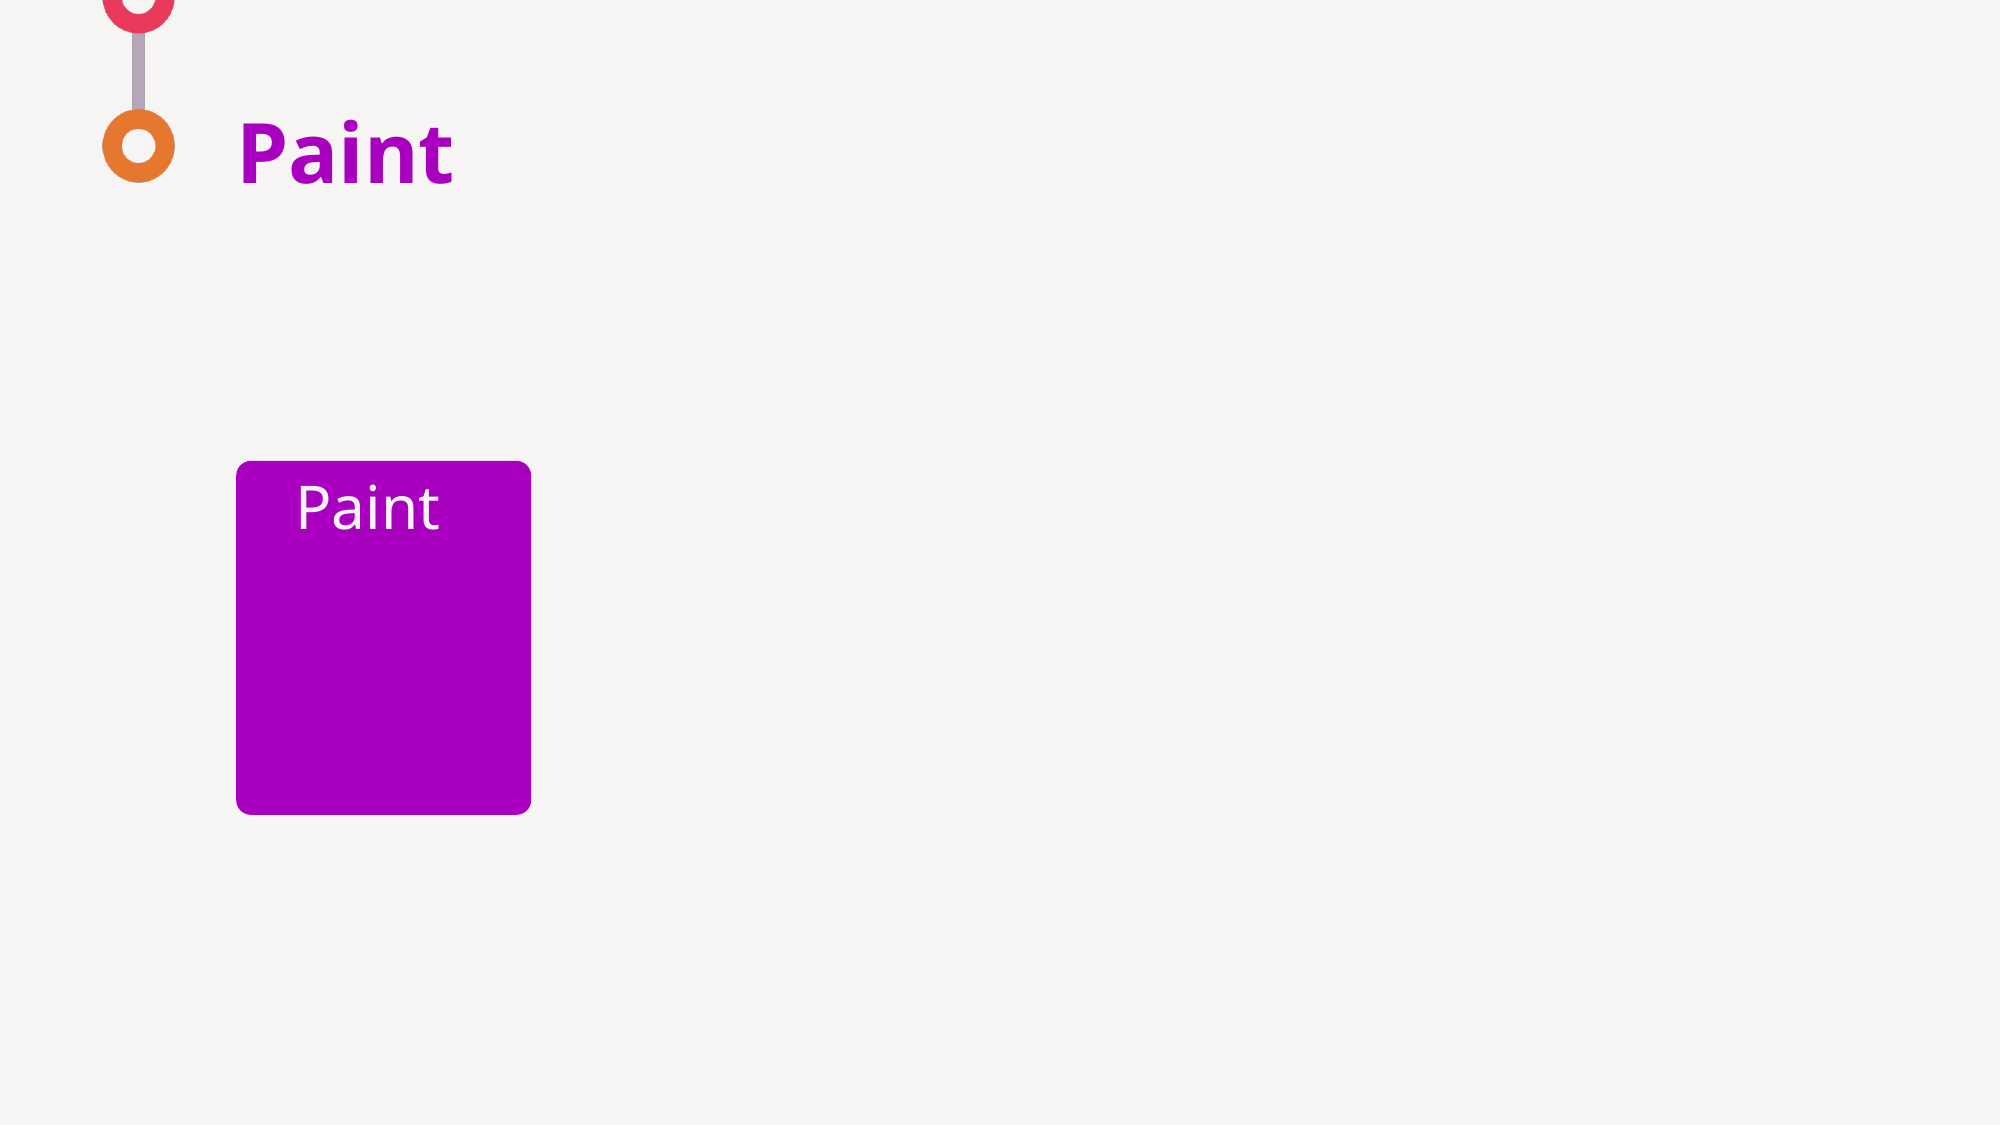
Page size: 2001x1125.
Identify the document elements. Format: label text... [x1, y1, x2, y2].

picture [100, 0, 179, 192]
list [236, 261, 532, 1015]
title Paint [236, 111, 1388, 278]
